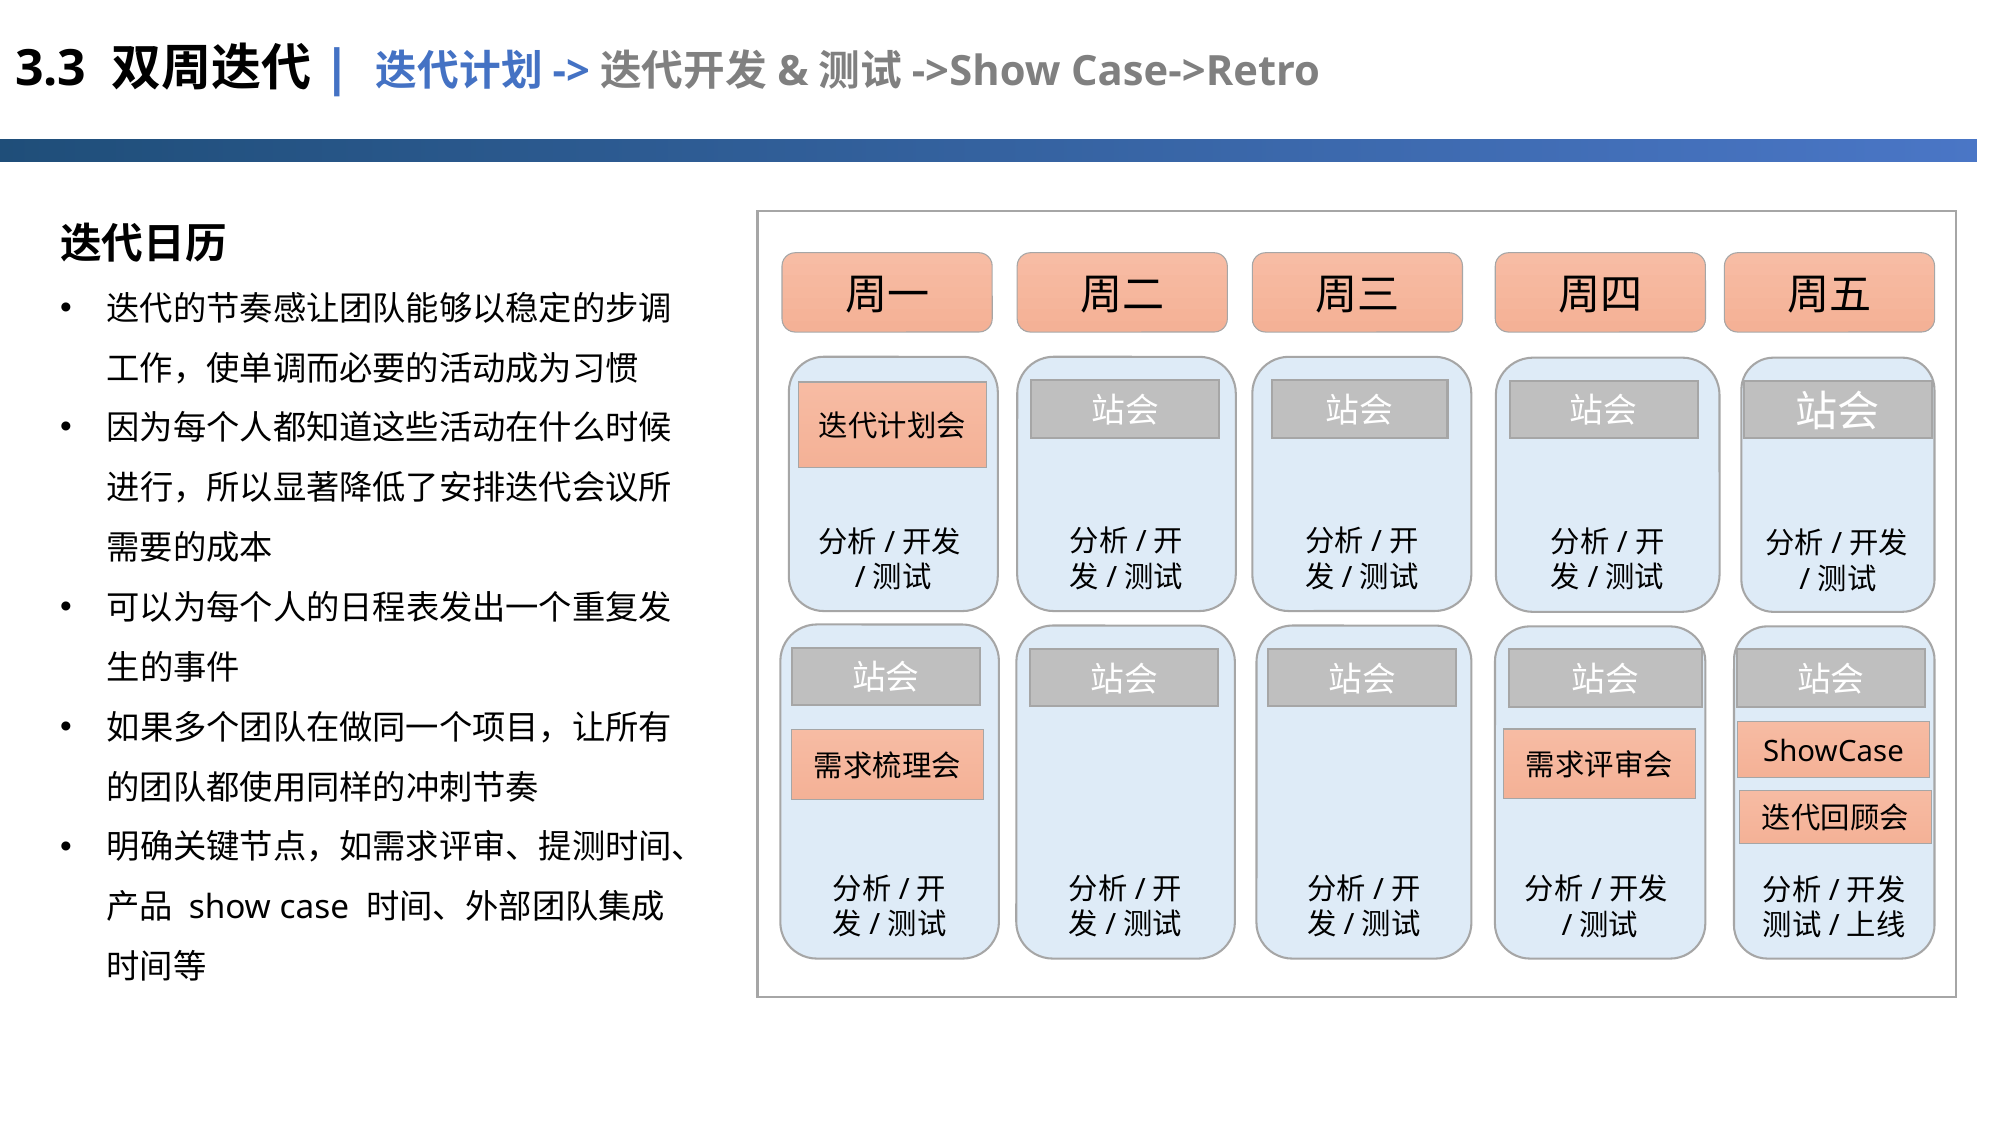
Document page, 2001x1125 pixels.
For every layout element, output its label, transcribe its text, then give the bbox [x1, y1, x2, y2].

text_box 迭代日历 迭代的节奏感让团队能够以稳定的步调工作，使单调而必要的活动成为习惯 因为每个人都知道这些活动在什么时候进行，所以显著降低了安排迭代会议所需要的成本 可以为每个人的日程表发出一个重复发生的事件 如果多个团队在做同一个项目，让所有的团队都使用同样的冲刺节奏 明确关键节点，如需求评审、提测时间、产品 show case 时间、外部团队集成时间等 [45, 184, 711, 993]
title 3.3 双周迭代| 迭代计划->迭代开发&测试->Show Case->Retro [0, 2, 1956, 138]
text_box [757, 211, 1956, 998]
